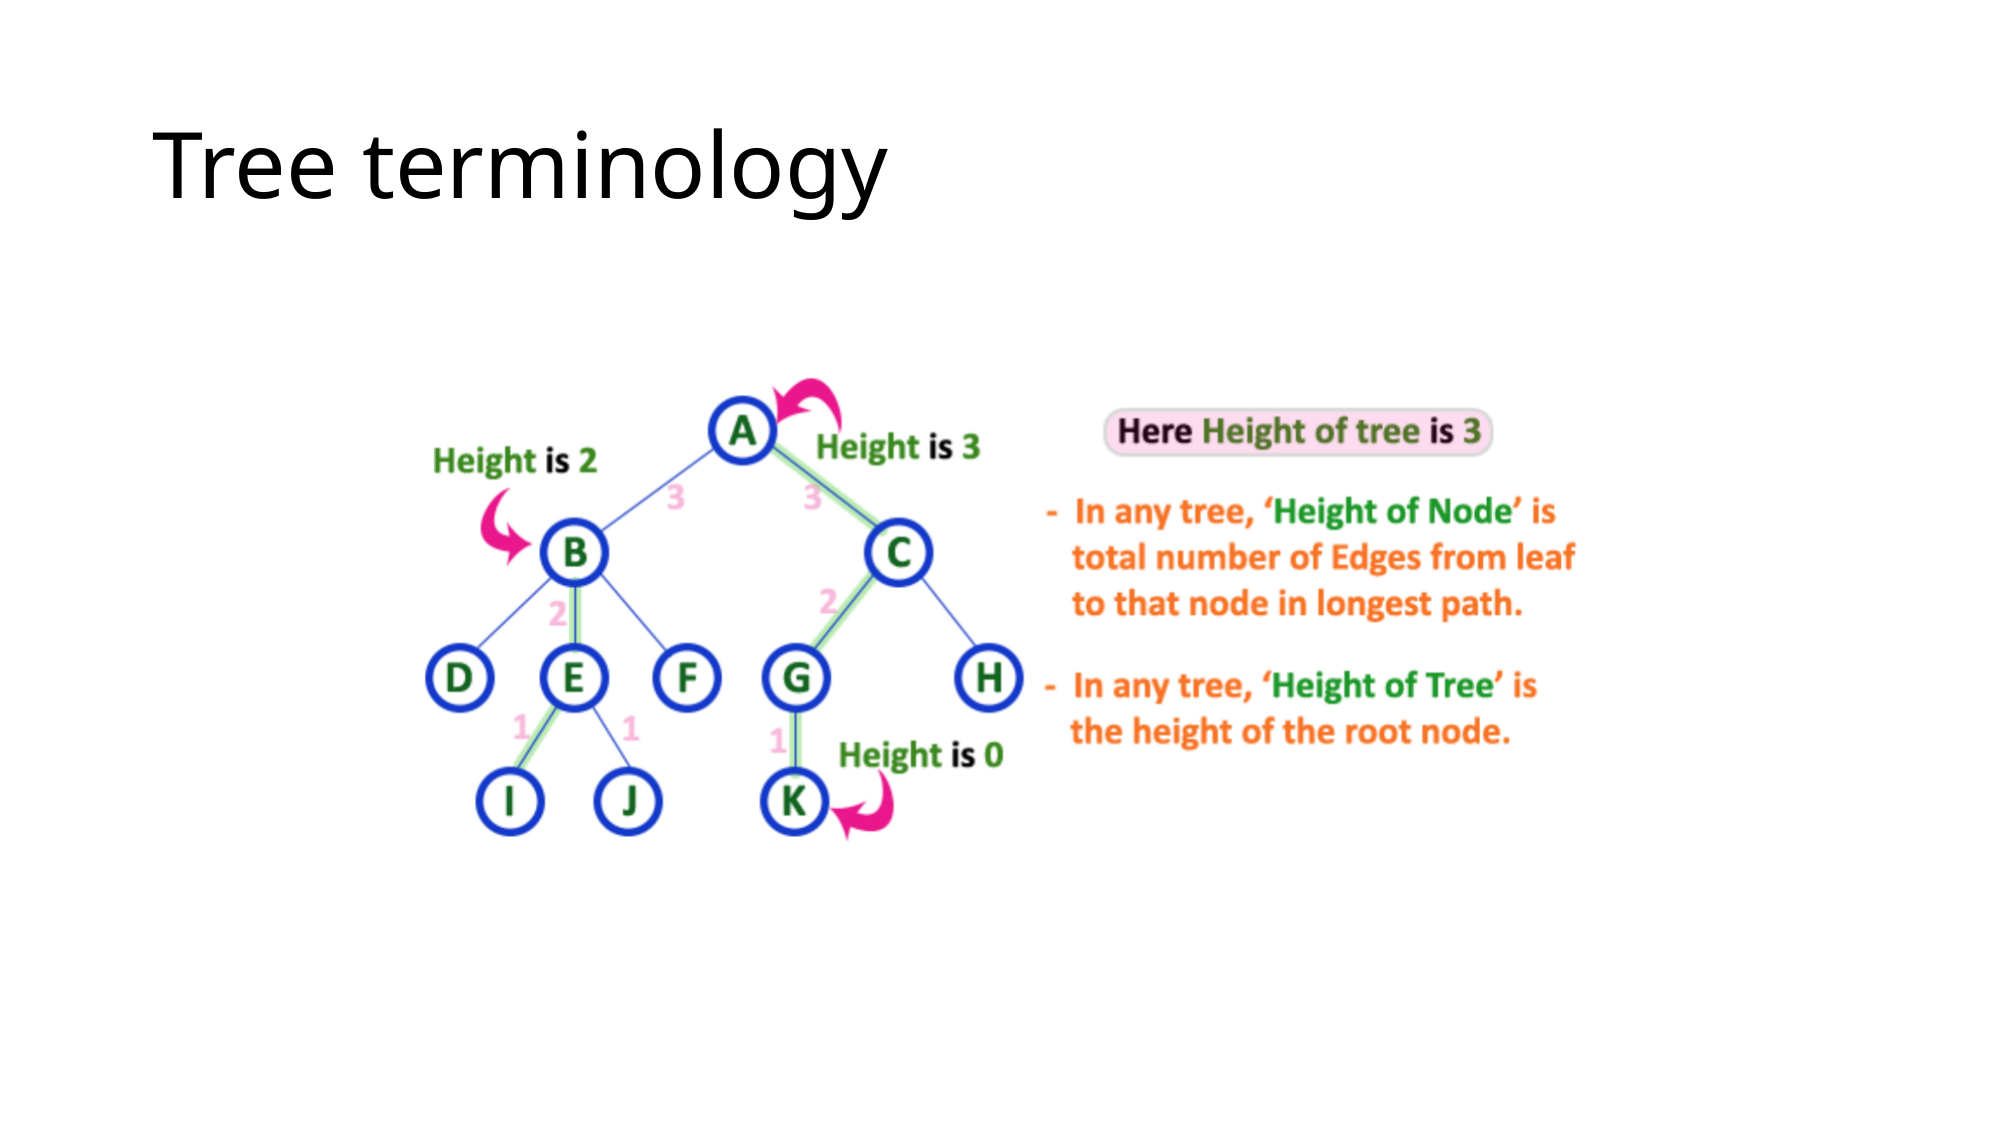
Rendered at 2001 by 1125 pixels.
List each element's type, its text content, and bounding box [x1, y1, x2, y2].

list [410, 360, 1590, 853]
title Tree terminology [137, 59, 1863, 278]
